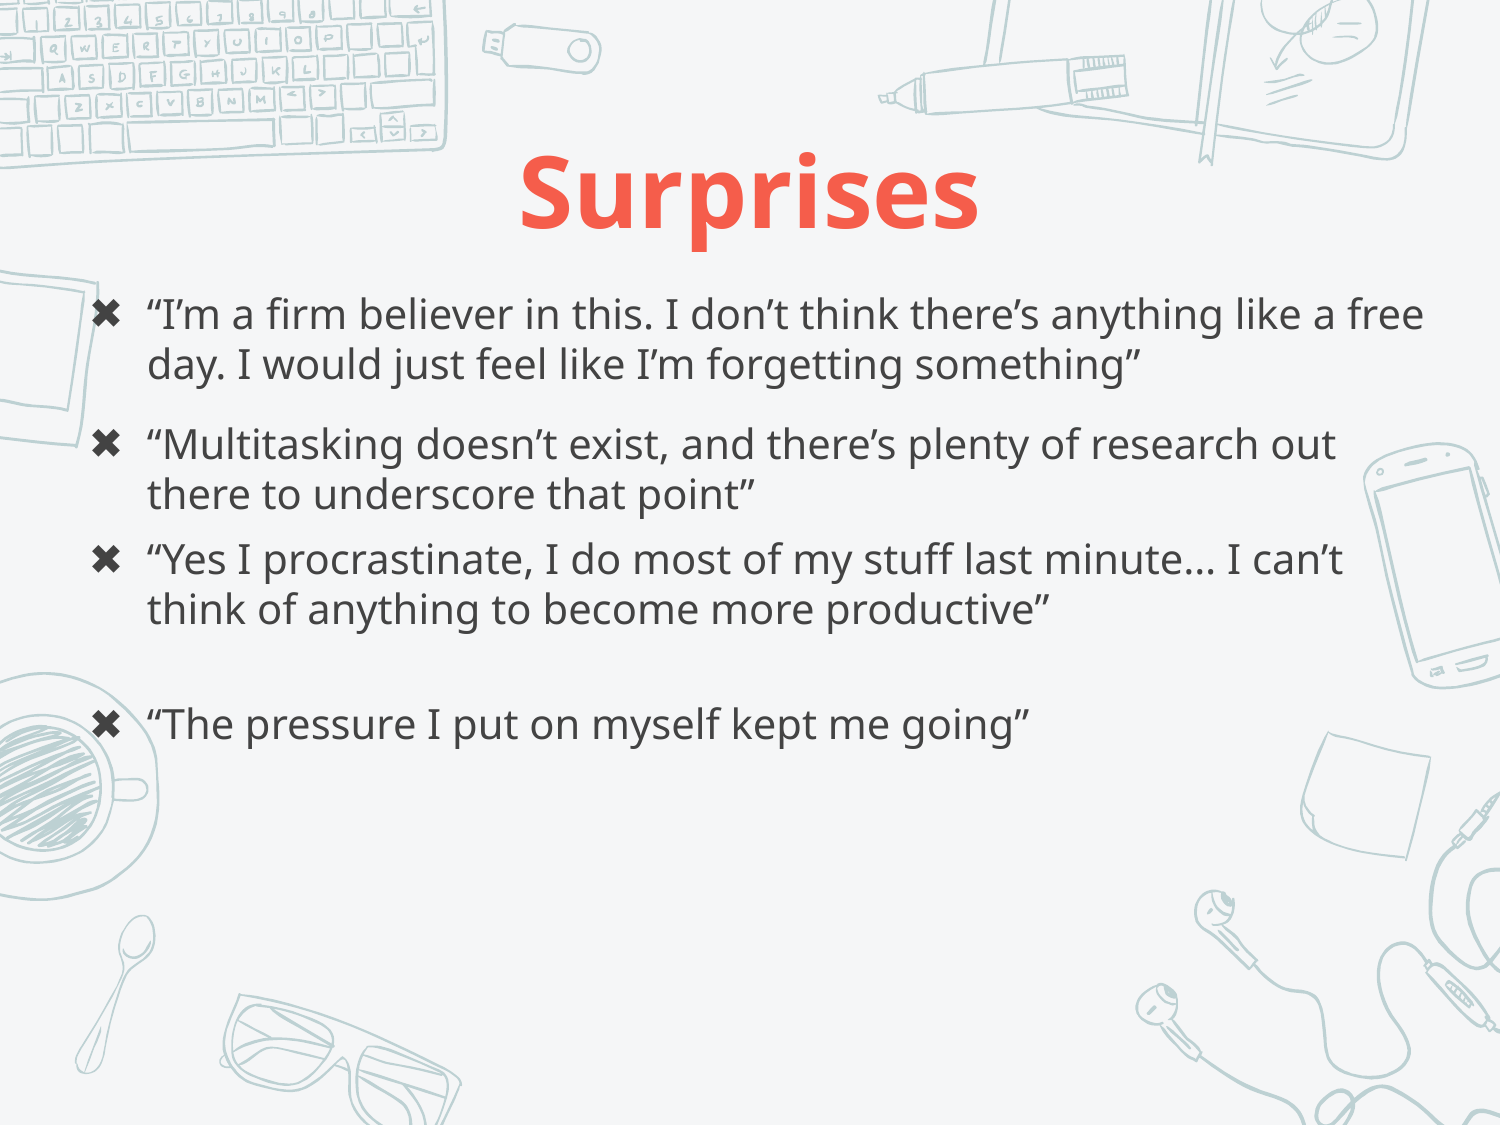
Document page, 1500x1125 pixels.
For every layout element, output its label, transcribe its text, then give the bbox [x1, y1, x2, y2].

title Surprises [185, 136, 1315, 264]
list “I’m a firm believer in this. I don’t think there’s anything like a free day. I would just feel like I’m forgetting something” “Multitasking doesn’t exist, and there’s plenty of research out there to underscore that point” “Yes I procrastinate, I do most of my stuff last minute… I can’t think of anything to become more productive” “The pressure I put on myself kept me going” [56, 272, 1444, 1038]
